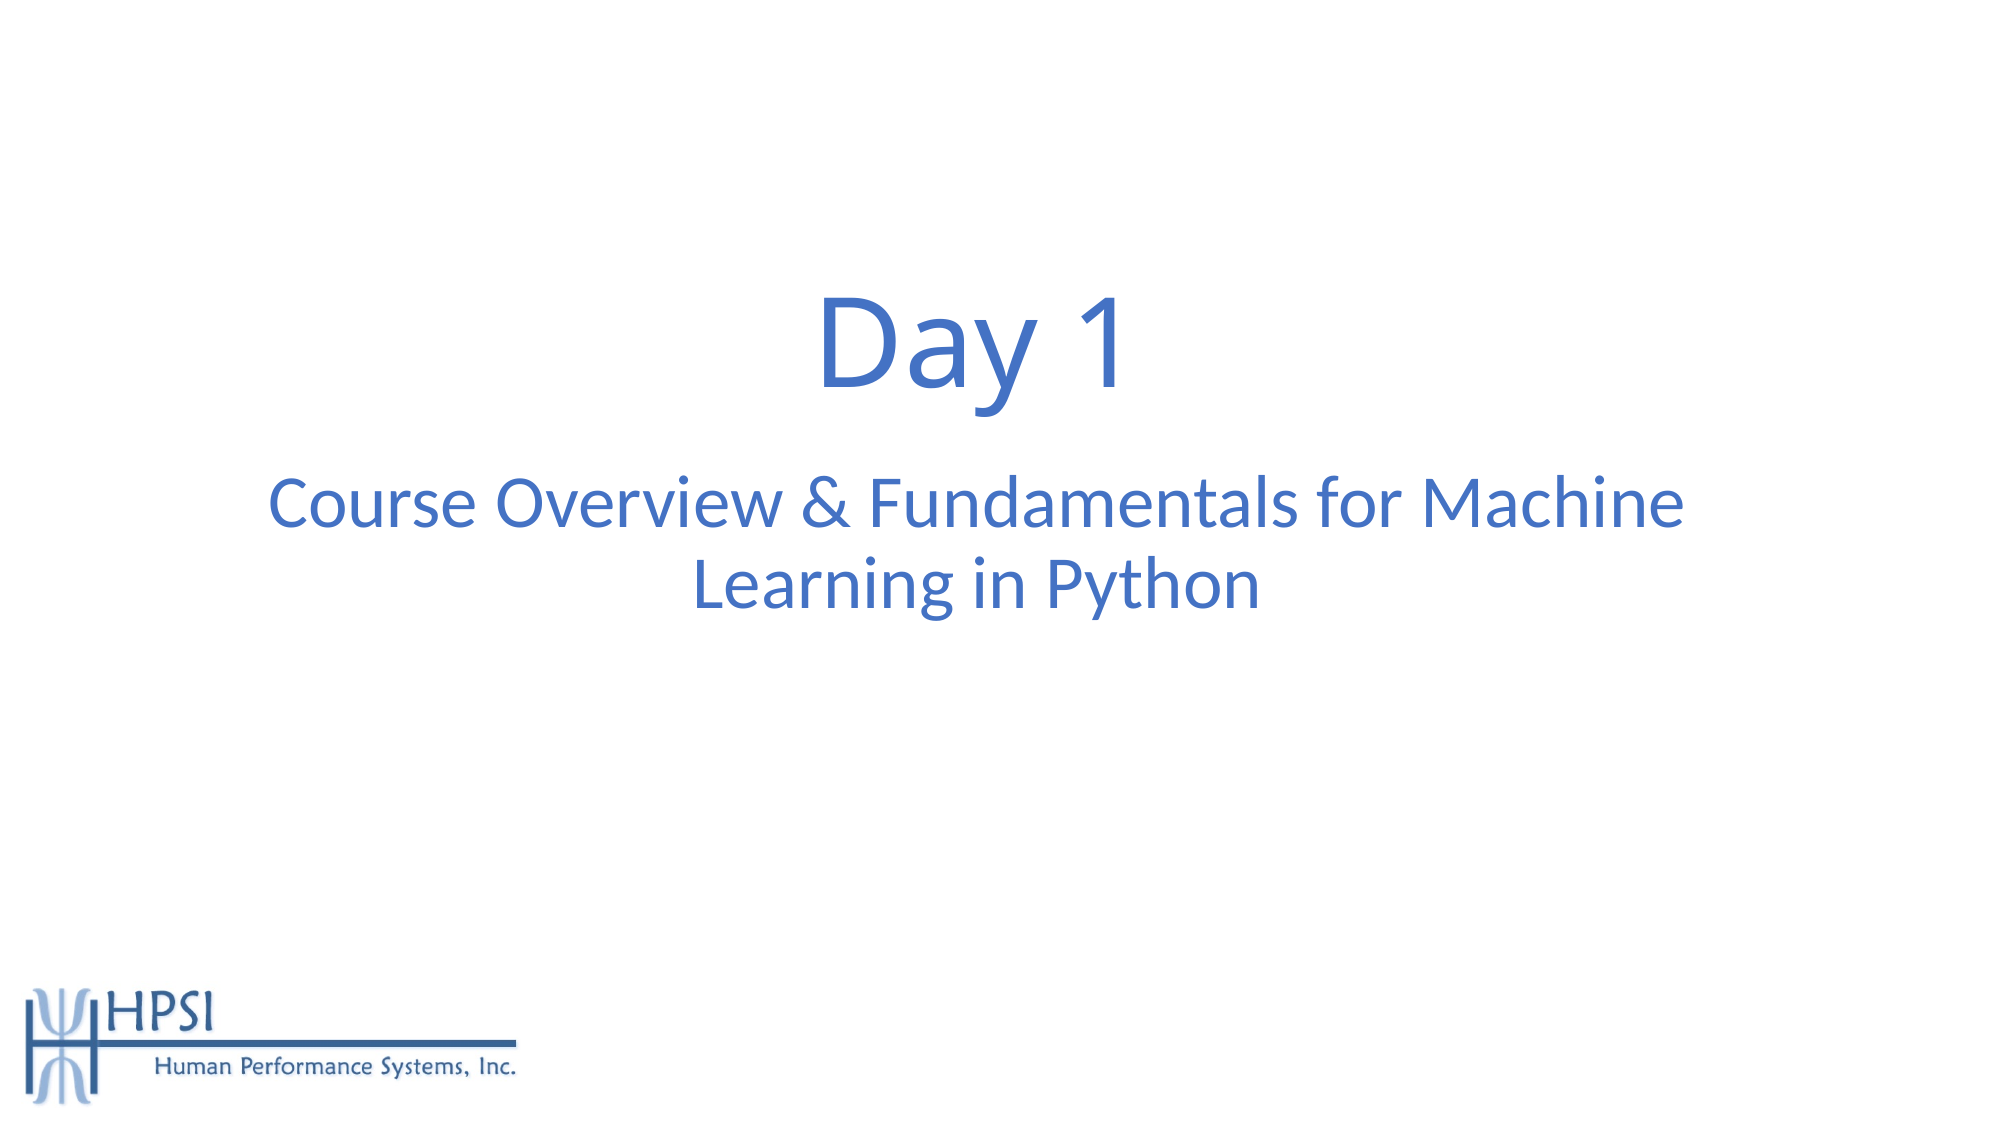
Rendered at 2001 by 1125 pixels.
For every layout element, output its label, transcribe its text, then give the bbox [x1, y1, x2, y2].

subtitle Course Overview & Fundamentals for Machine Learning in Python [227, 455, 1728, 727]
picture [21, 980, 524, 1108]
title Day 1 [227, 30, 1728, 423]
